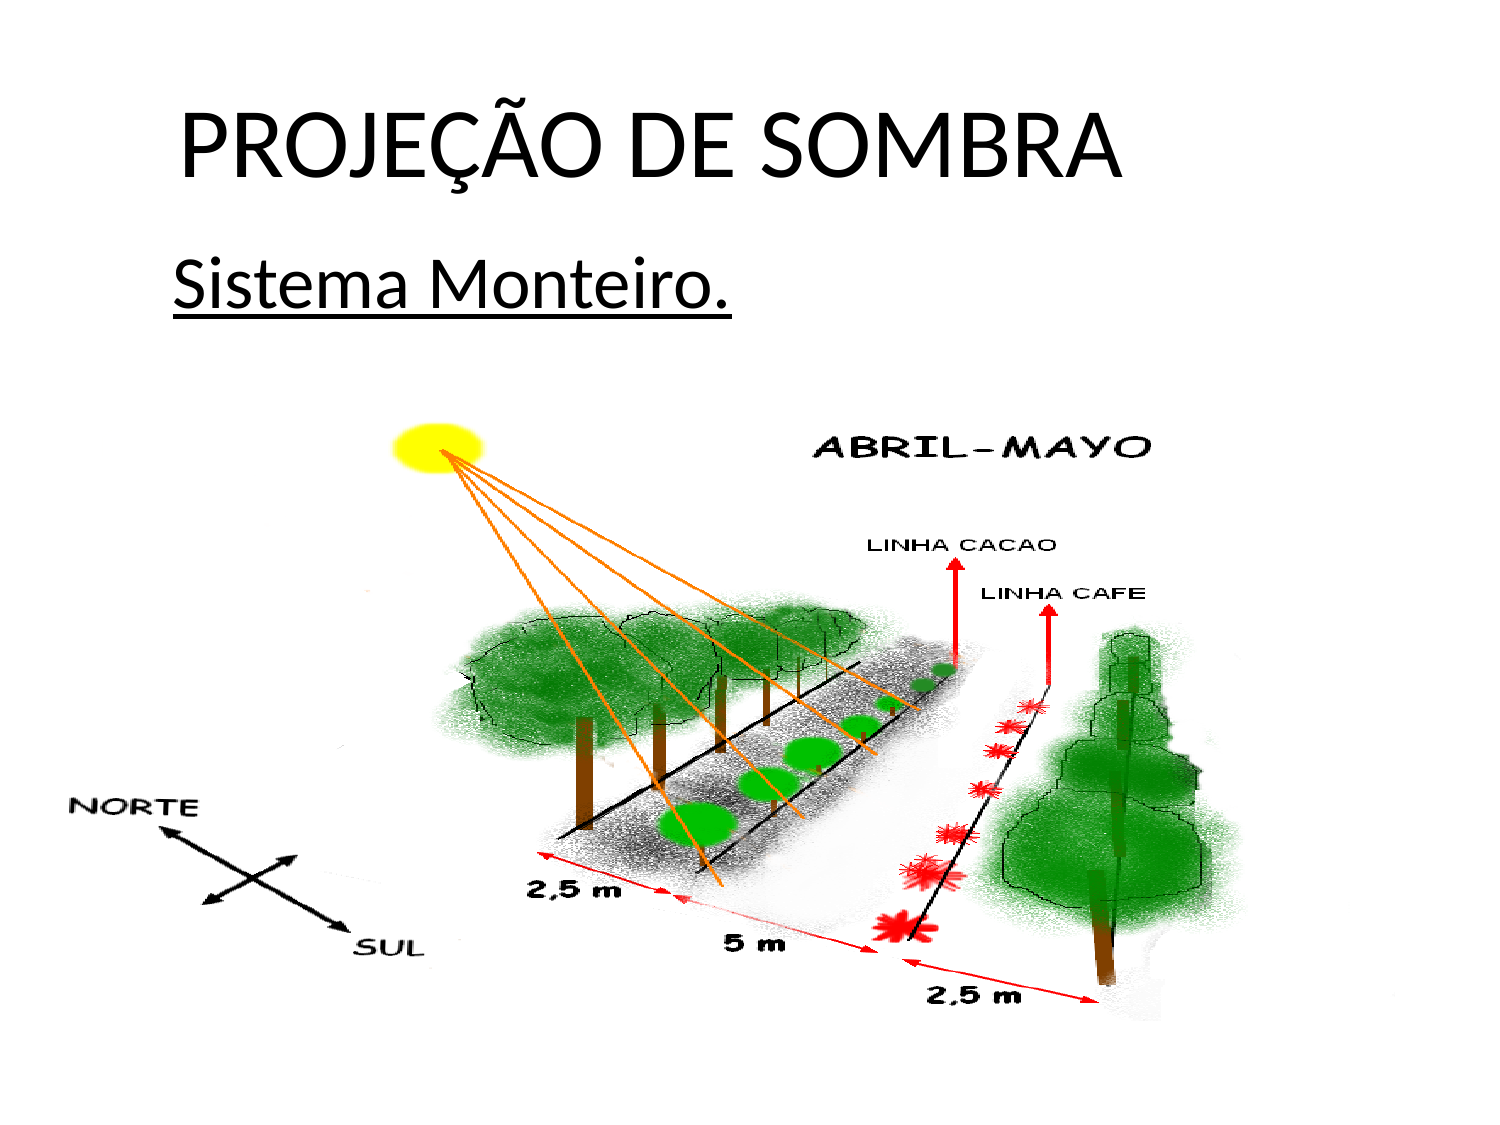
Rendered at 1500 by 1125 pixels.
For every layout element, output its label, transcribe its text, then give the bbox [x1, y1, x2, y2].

title Projeção de Sombra. [124, 160, 1426, 289]
picture [58, 374, 1435, 1021]
text_box PROJEÇÃO DE SOMBRA [164, 70, 1430, 205]
text_box Sistema Monteiro. [152, 246, 1453, 339]
